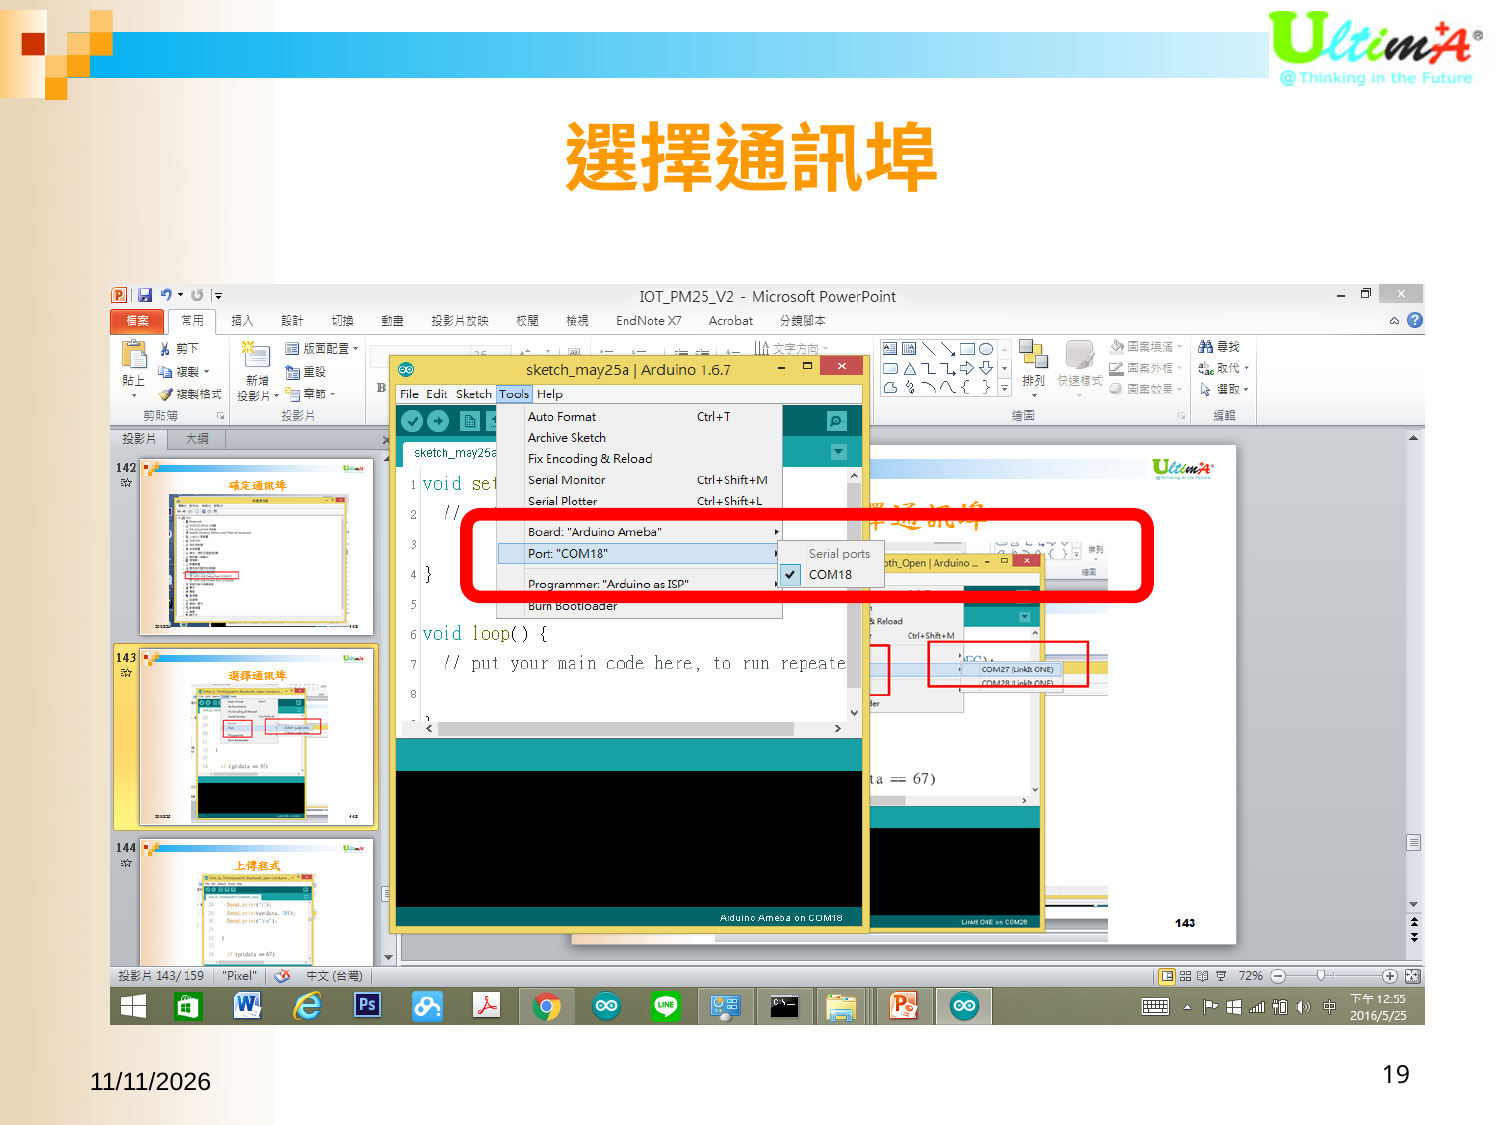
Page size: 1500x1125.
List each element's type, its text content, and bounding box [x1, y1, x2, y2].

text_box 2016/10/22 [75, 1024, 425, 1103]
picture [109, 284, 1426, 1025]
text_box 19 [1074, 1031, 1425, 1100]
picture [1269, 11, 1483, 86]
title 選擇通訊埠 [76, 42, 1427, 268]
